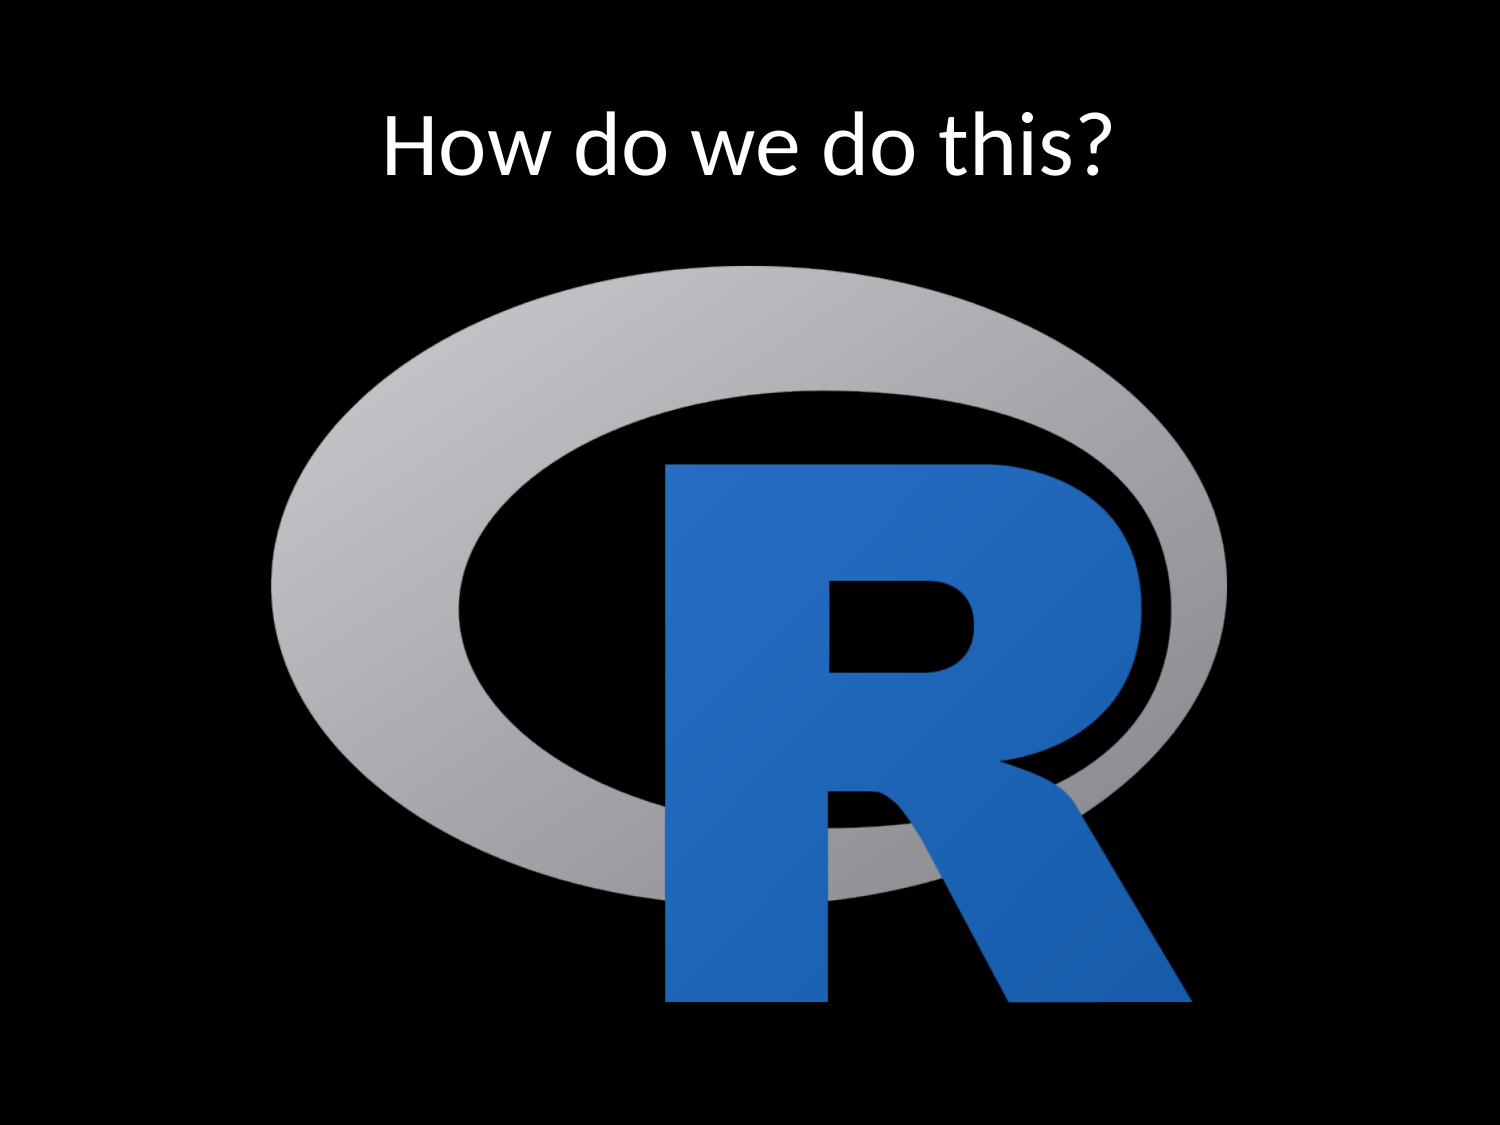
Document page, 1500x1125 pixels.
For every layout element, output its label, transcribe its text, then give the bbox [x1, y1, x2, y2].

title How do we do this? [75, 45, 1425, 233]
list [74, 262, 1426, 1006]
